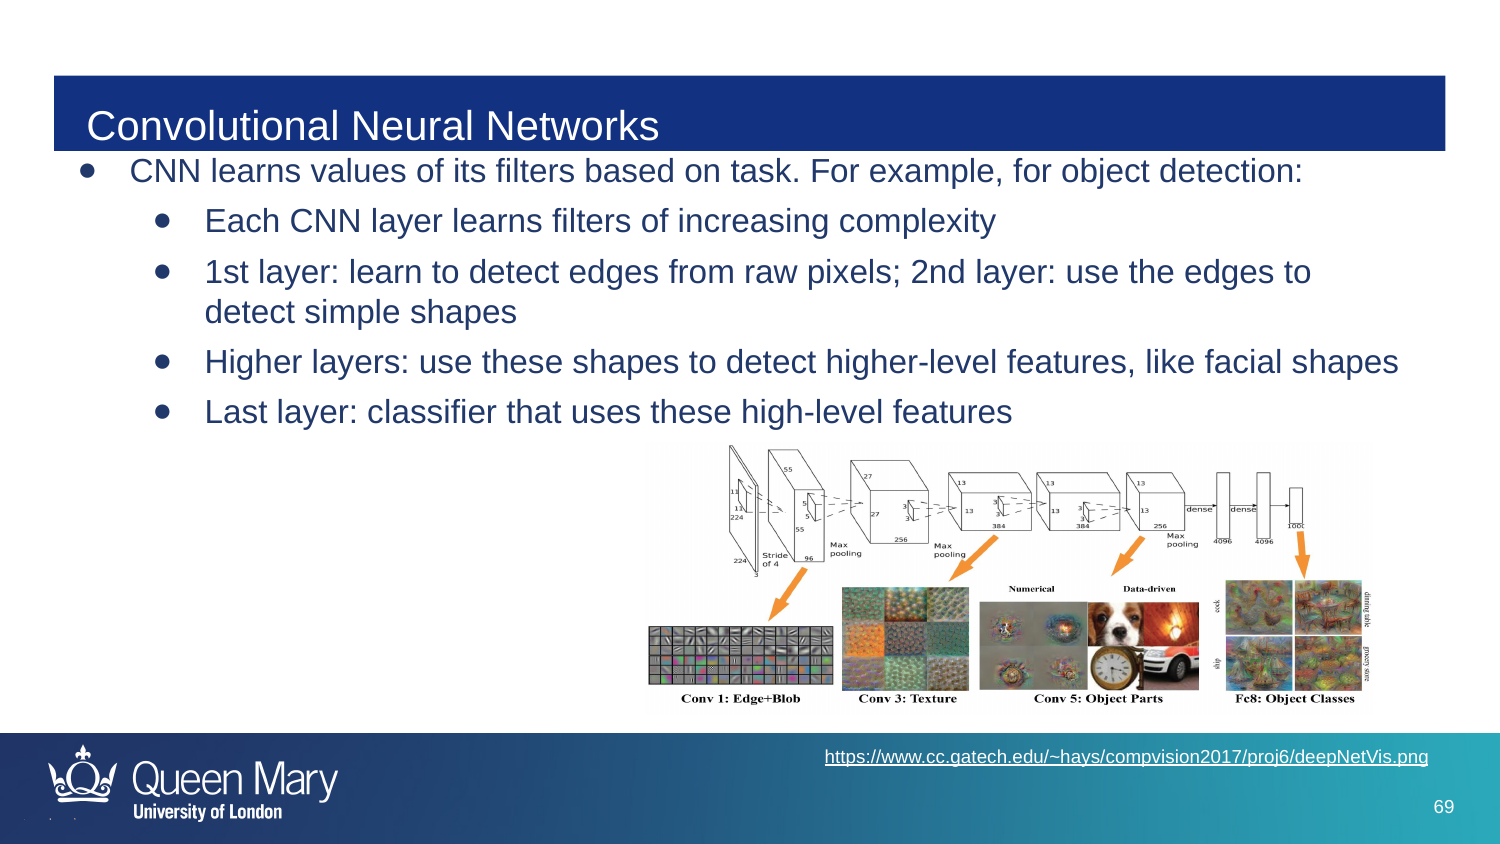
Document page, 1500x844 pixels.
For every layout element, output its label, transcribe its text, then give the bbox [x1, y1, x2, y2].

text_box https://www.cc.gatech.edu/~hays/compvision2017/proj6/deepNetVis.png [809, 729, 1475, 771]
title Convolutional Neural Networks [71, 89, 1429, 135]
picture [644, 442, 1374, 716]
picture [0, 733, 1500, 844]
list CNN learns values of its filters based on task. For example, for object detection: Each CNN layer learns filters of increasing complexity 1st layer: learn to detect edges from raw pixels; 2nd layer: use the edges to detect simple shapes Higher layers: use these shapes to detect higher-level features, like facial shapes Last layer: classifier that uses these high-level features [39, 134, 1418, 387]
